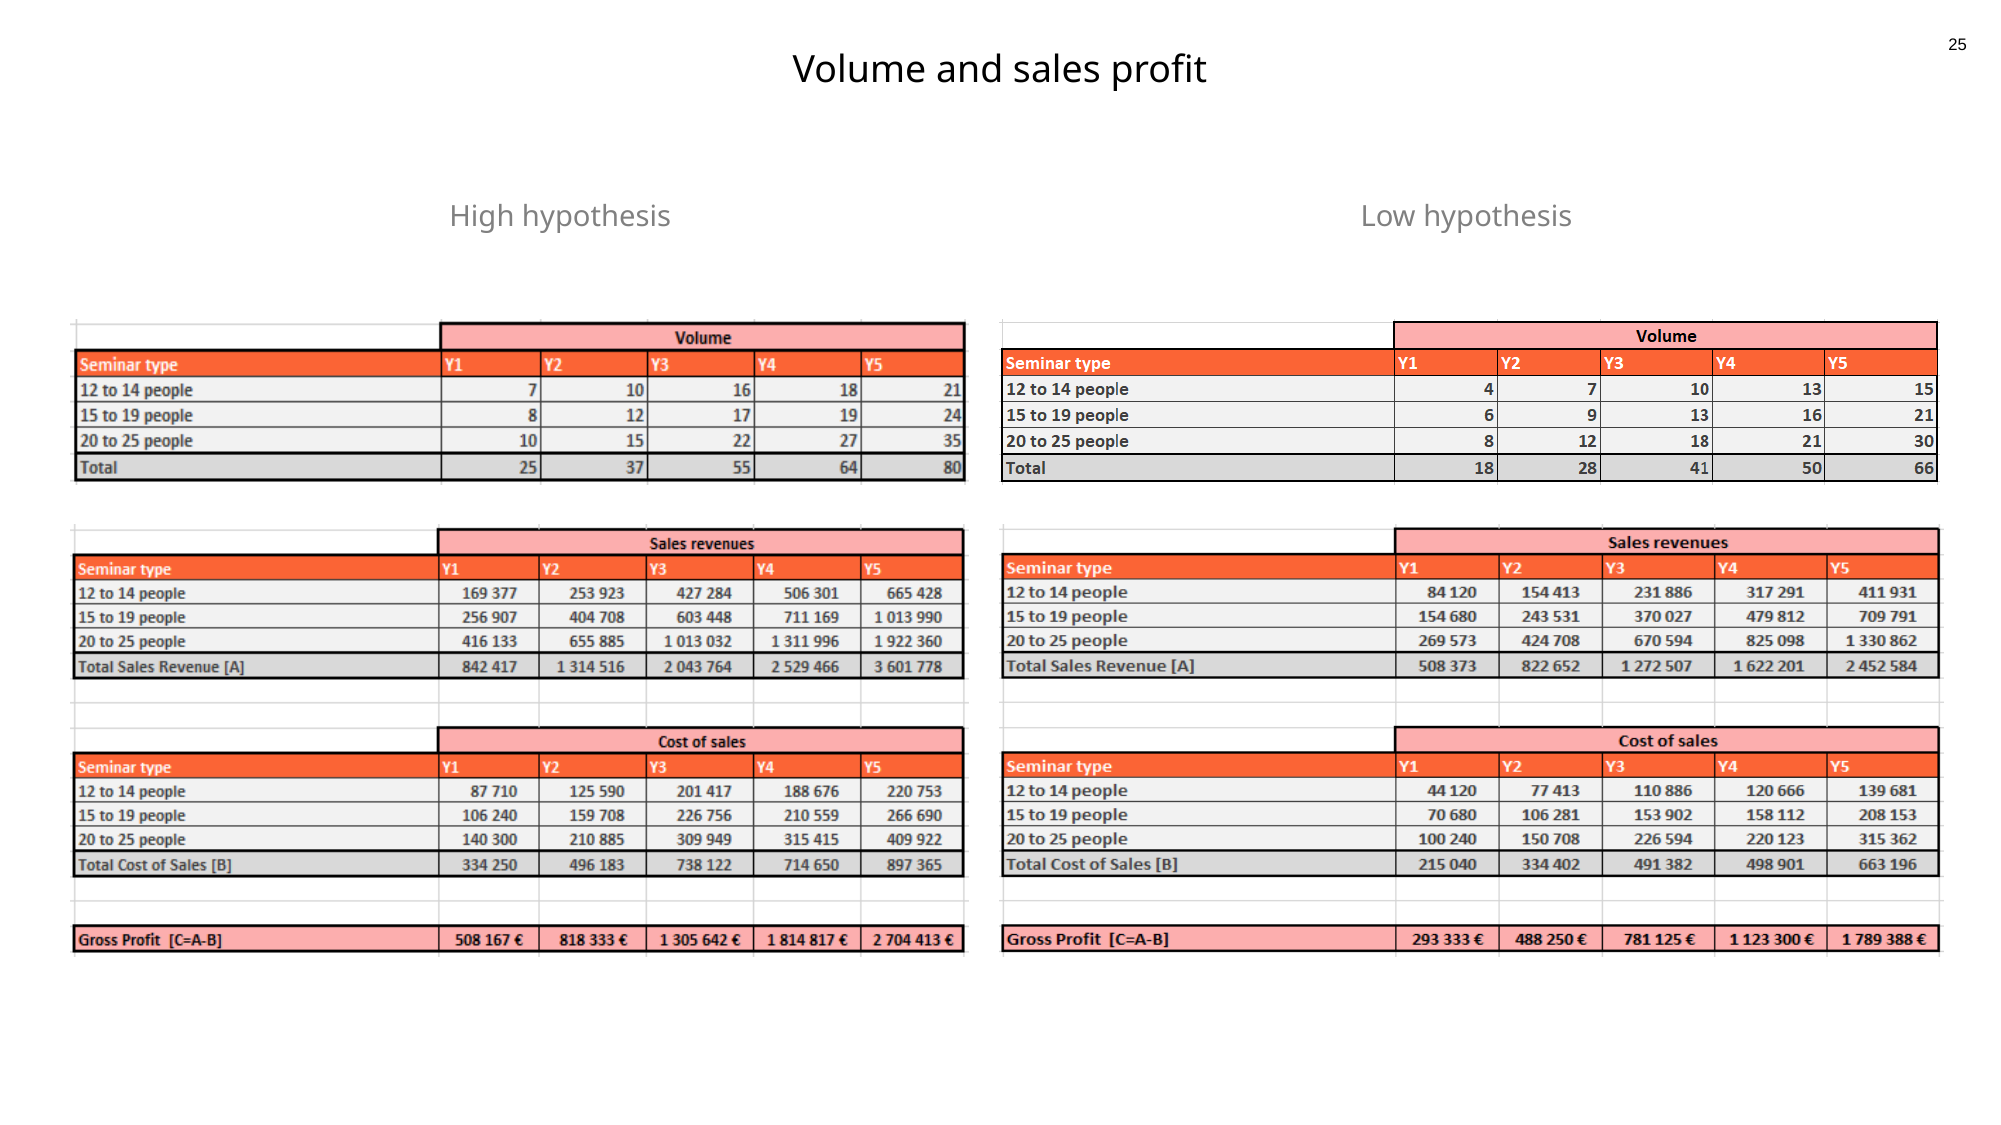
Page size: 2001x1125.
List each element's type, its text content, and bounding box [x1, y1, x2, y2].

text_box High hypothesis [56, 190, 962, 240]
picture [70, 524, 969, 957]
text_box 25 [1929, 26, 1986, 62]
text_box Low hypothesis [962, 190, 1971, 240]
text_box Volume and sales profit [495, 37, 1505, 98]
picture [70, 319, 969, 485]
picture [999, 524, 1944, 957]
picture [999, 319, 1940, 485]
